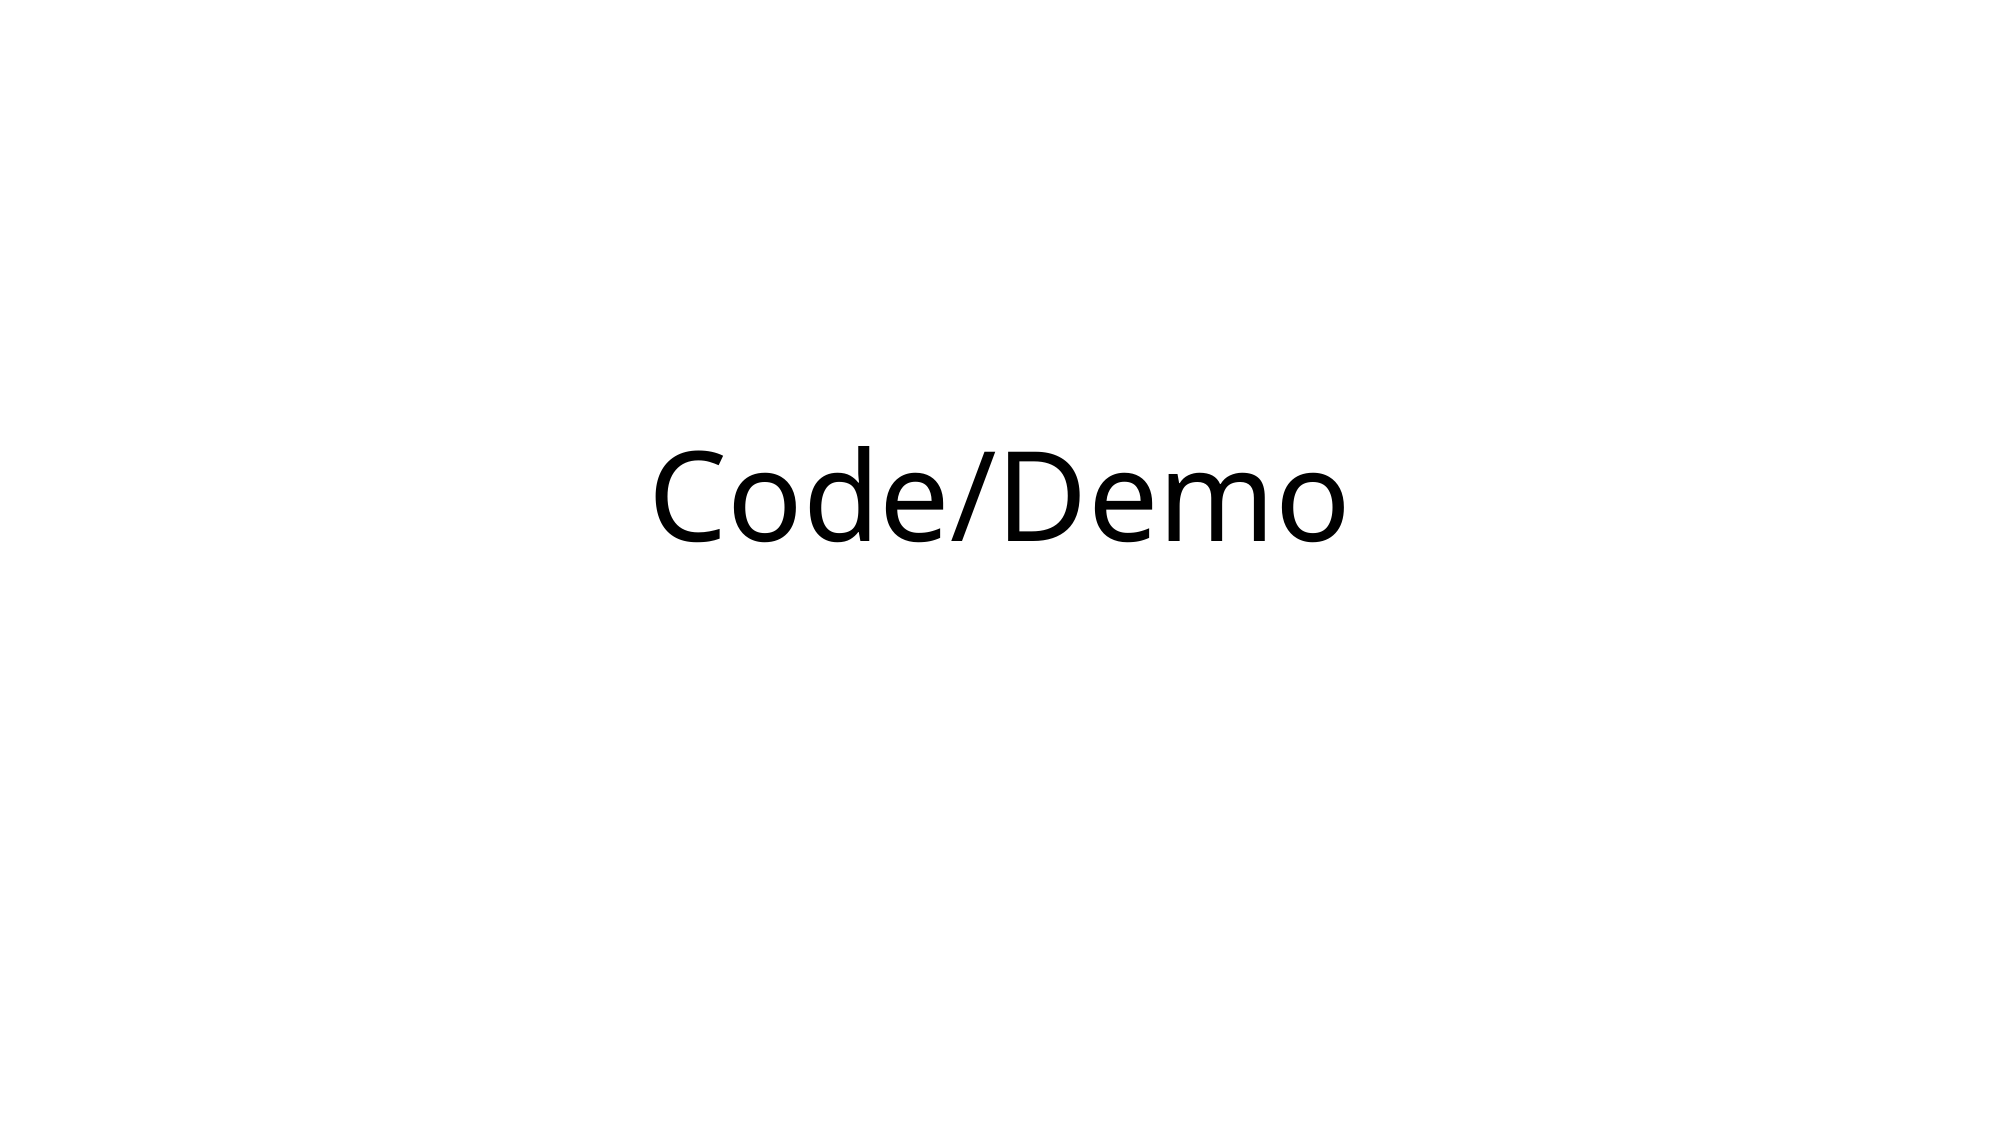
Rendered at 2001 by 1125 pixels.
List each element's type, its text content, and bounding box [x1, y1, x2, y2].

title Code/Demo [249, 184, 1750, 576]
